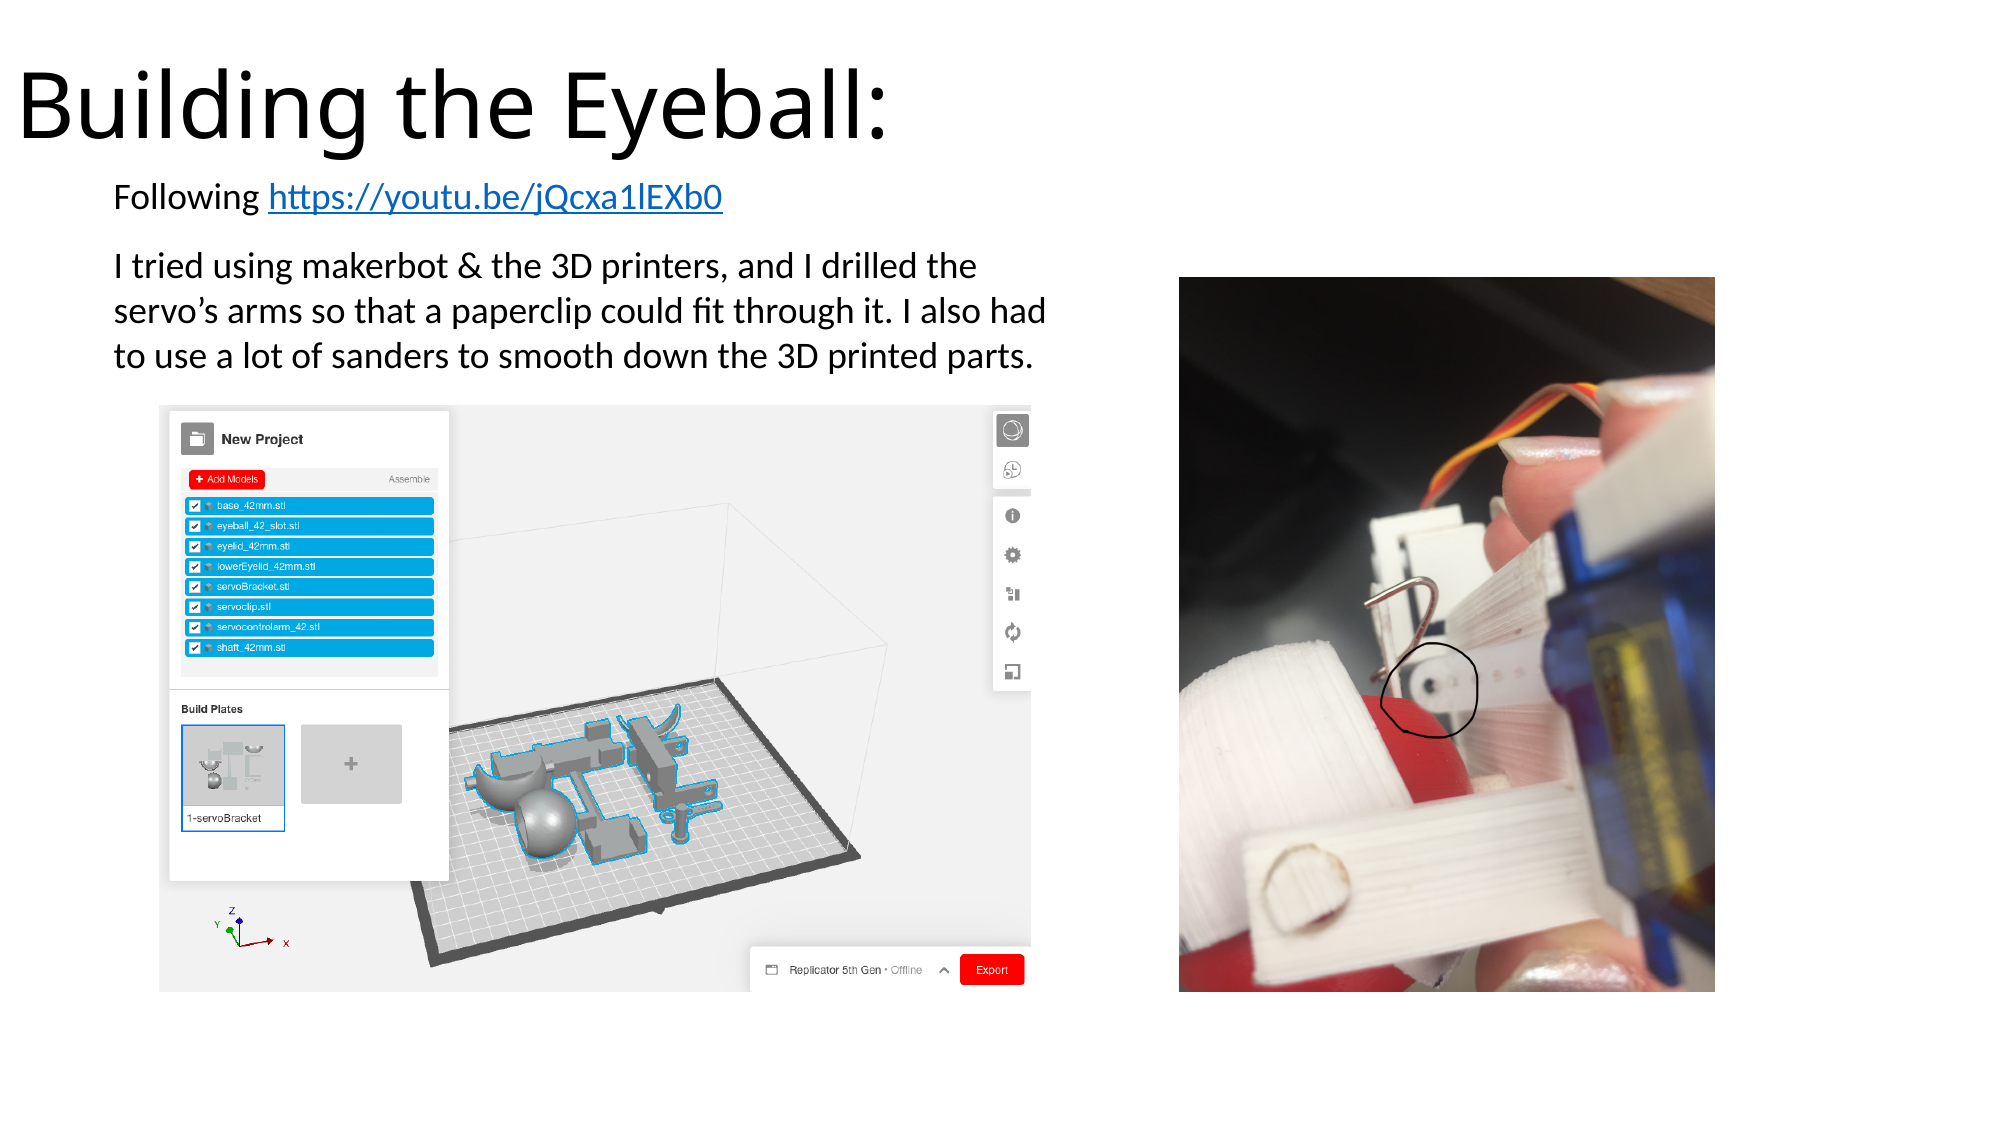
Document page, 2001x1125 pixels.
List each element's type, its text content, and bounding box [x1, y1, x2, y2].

text_box Following https://youtu.be/jQcxa1lEXb0 [99, 164, 1161, 270]
picture [158, 405, 1031, 992]
text_box I tried using makerbot & the 3D printers, and I drilled the servo’s arms so that a paperclip could fit through it. I also had to use a lot of sanders to smooth down the 3D printed parts. [99, 270, 1091, 384]
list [1179, 277, 1715, 992]
title Building the Eyeball: [0, 0, 1725, 218]
